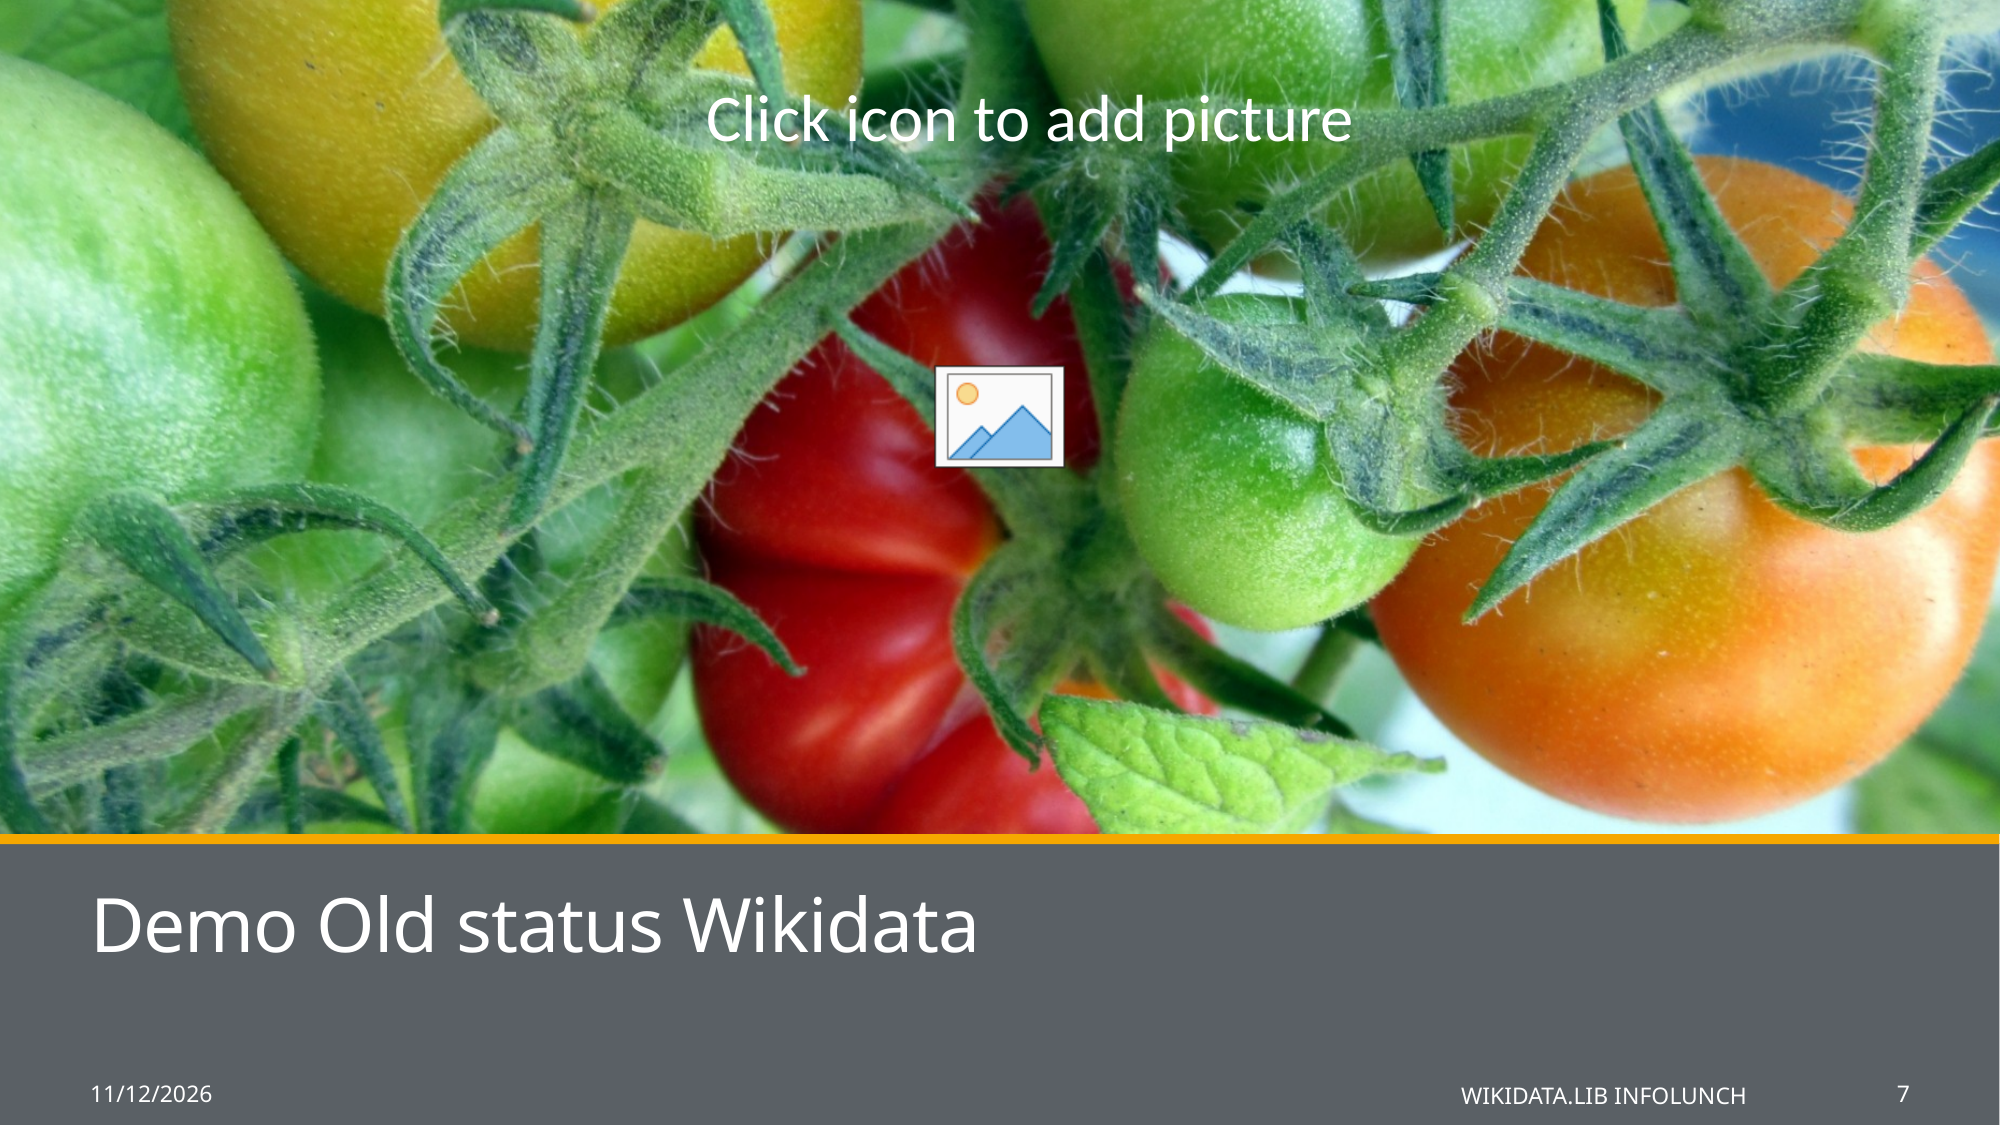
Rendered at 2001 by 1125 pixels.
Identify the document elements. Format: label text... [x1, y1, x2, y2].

slide_number 22-Jan-14 [75, 1065, 233, 1125]
picture [0, 0, 2000, 835]
slide_number 7 [1768, 1065, 1926, 1125]
title Demo Old status Wikidata [75, 845, 1926, 975]
footer Wikidata.lib Infolunch [238, 1065, 1763, 1125]
